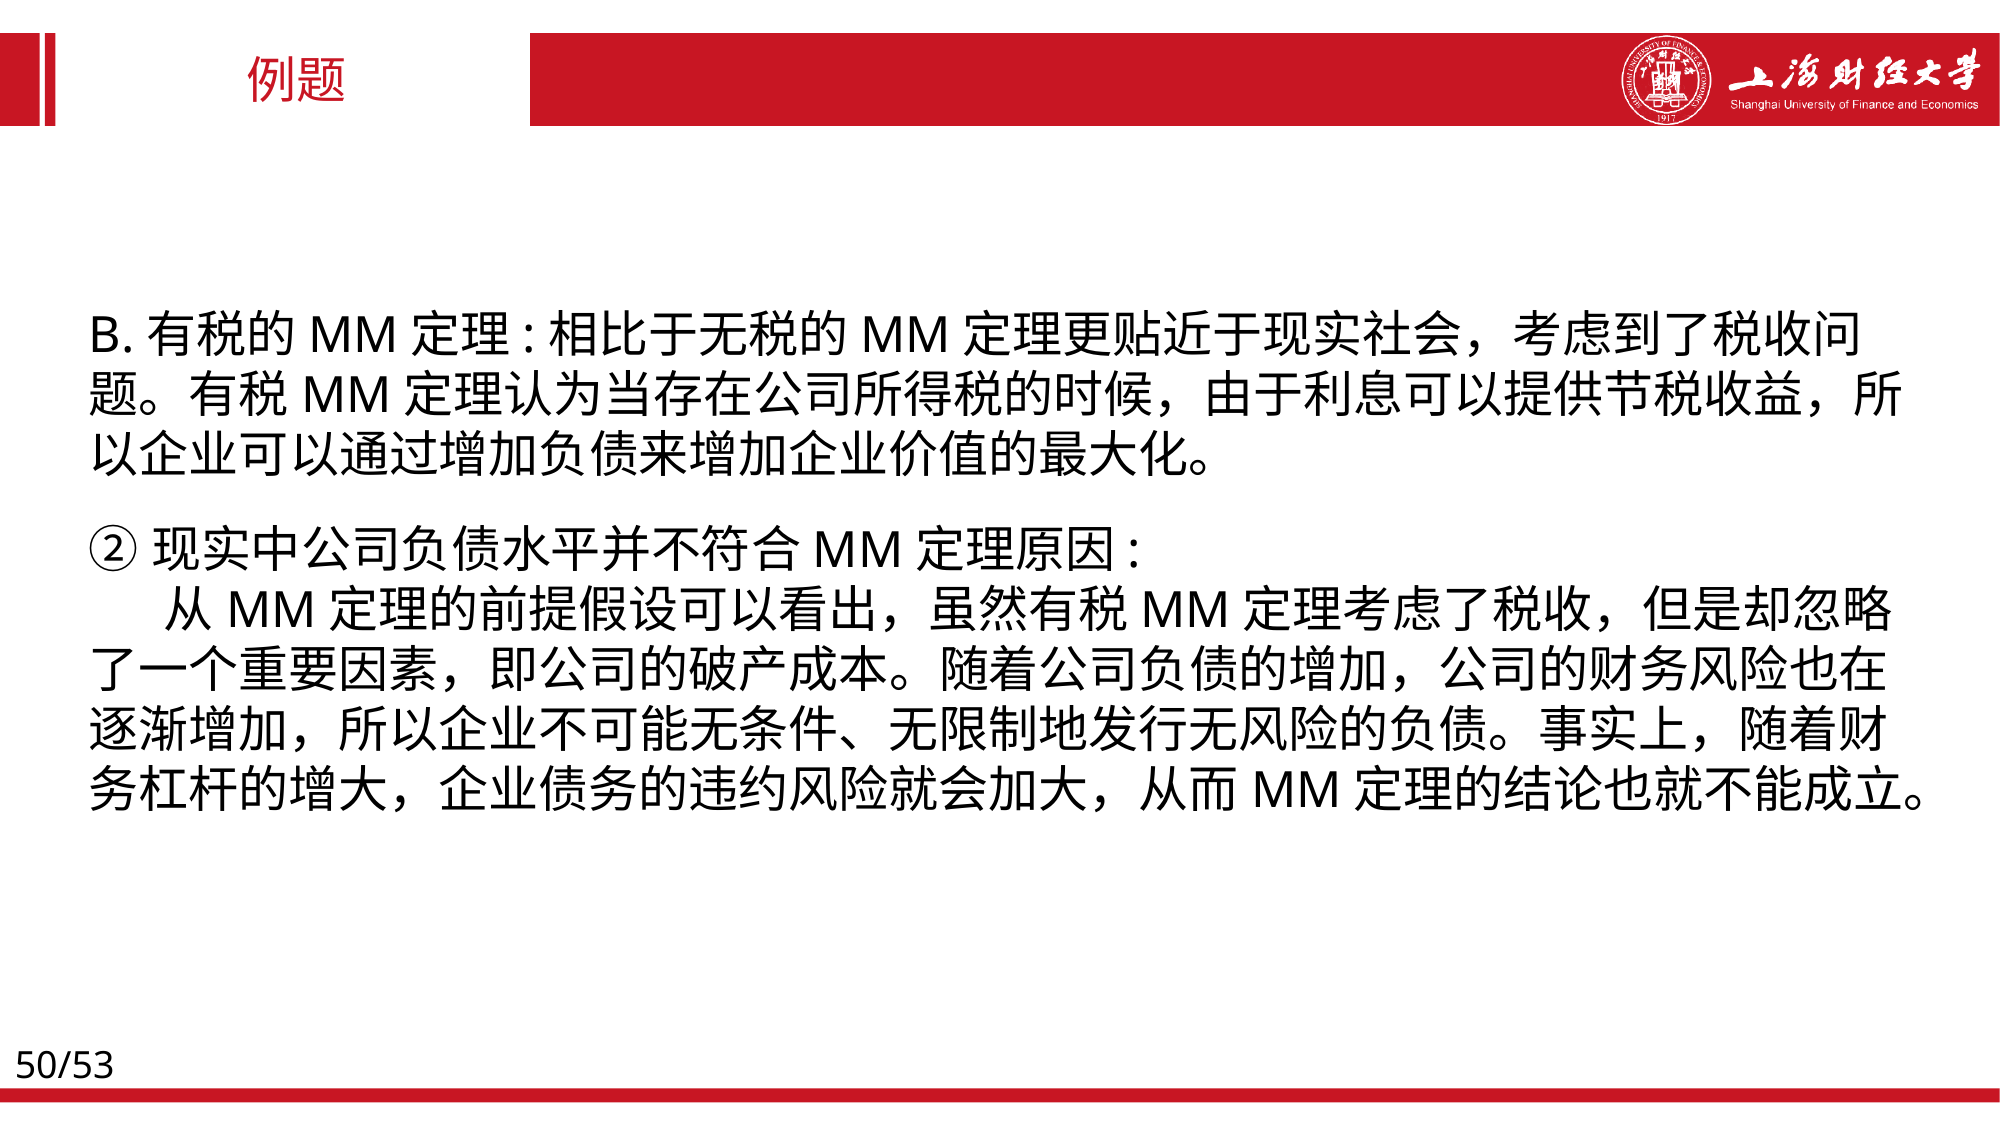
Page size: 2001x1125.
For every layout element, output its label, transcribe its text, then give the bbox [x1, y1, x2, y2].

text_box B.有税的MM定理:相比于无税的MM定理更贴近于现实社会，考虑到了税收问题。有税MM定理认为当存在公司所得税的时候，由于利息可以提供节税收益，所以企业可以通过增加负债来增加企业价值的最大化。 ②现实中公司负债水平并不符合MM定理原因: 从MM定理的前提假设可以看出，虽然有税MM定理考虑了税收，但是却忽略了一个重要因素，即公司的破产成本。随着公司负债的增加，公司的财务风险也在逐渐增加，所以企业不可能无条件、无限制地发行无风险的负债。事实上，随着财务杠杆的增大，企业债务的违约风险就会加大，从而MM定理的结论也就不能成立。 [74, 294, 1926, 825]
picture [1595, 0, 2000, 172]
text_box 例题 [232, 41, 362, 116]
